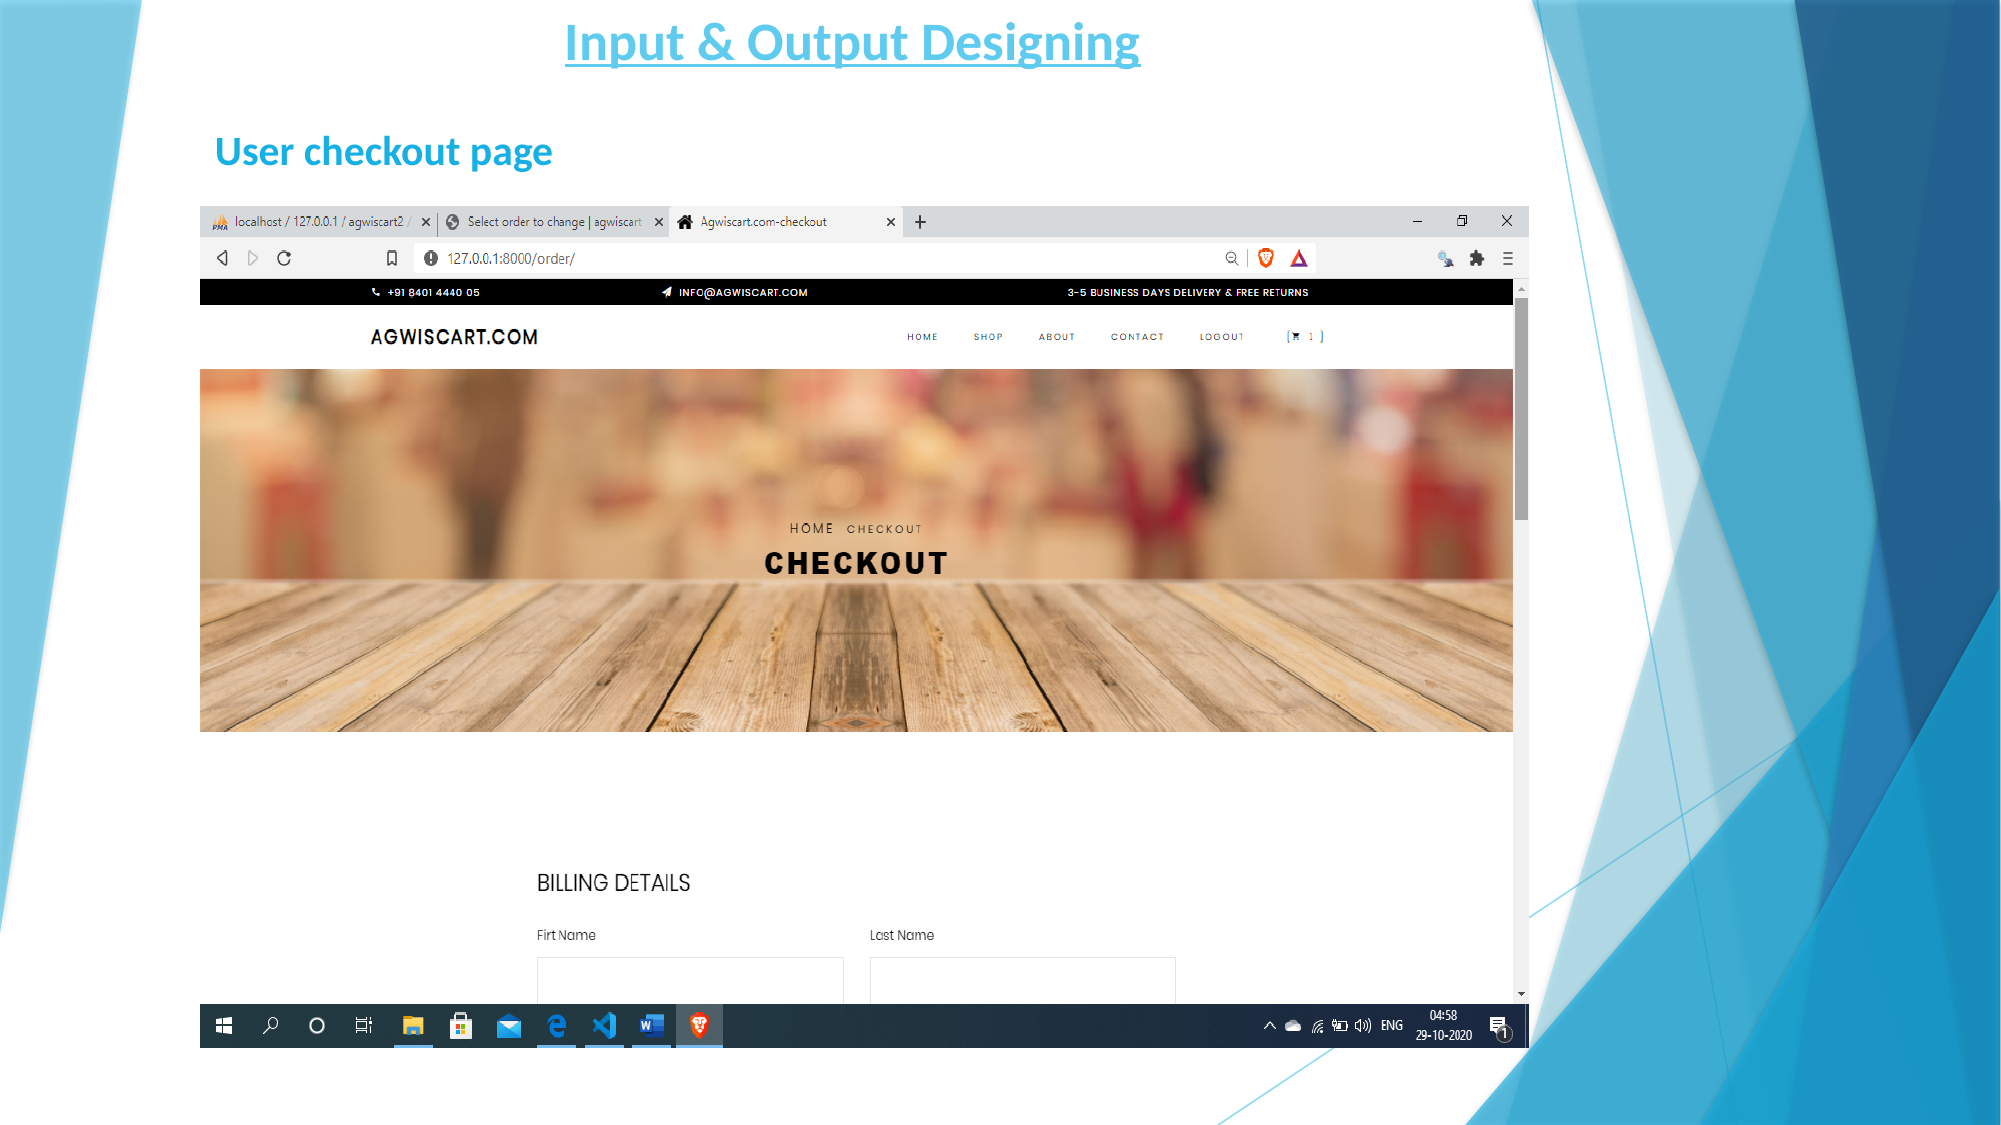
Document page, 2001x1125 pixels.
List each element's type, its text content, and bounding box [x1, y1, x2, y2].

title Input & Output Designing [464, 0, 1242, 144]
text_box User checkout page [199, 112, 1122, 181]
picture [199, 206, 1529, 1049]
